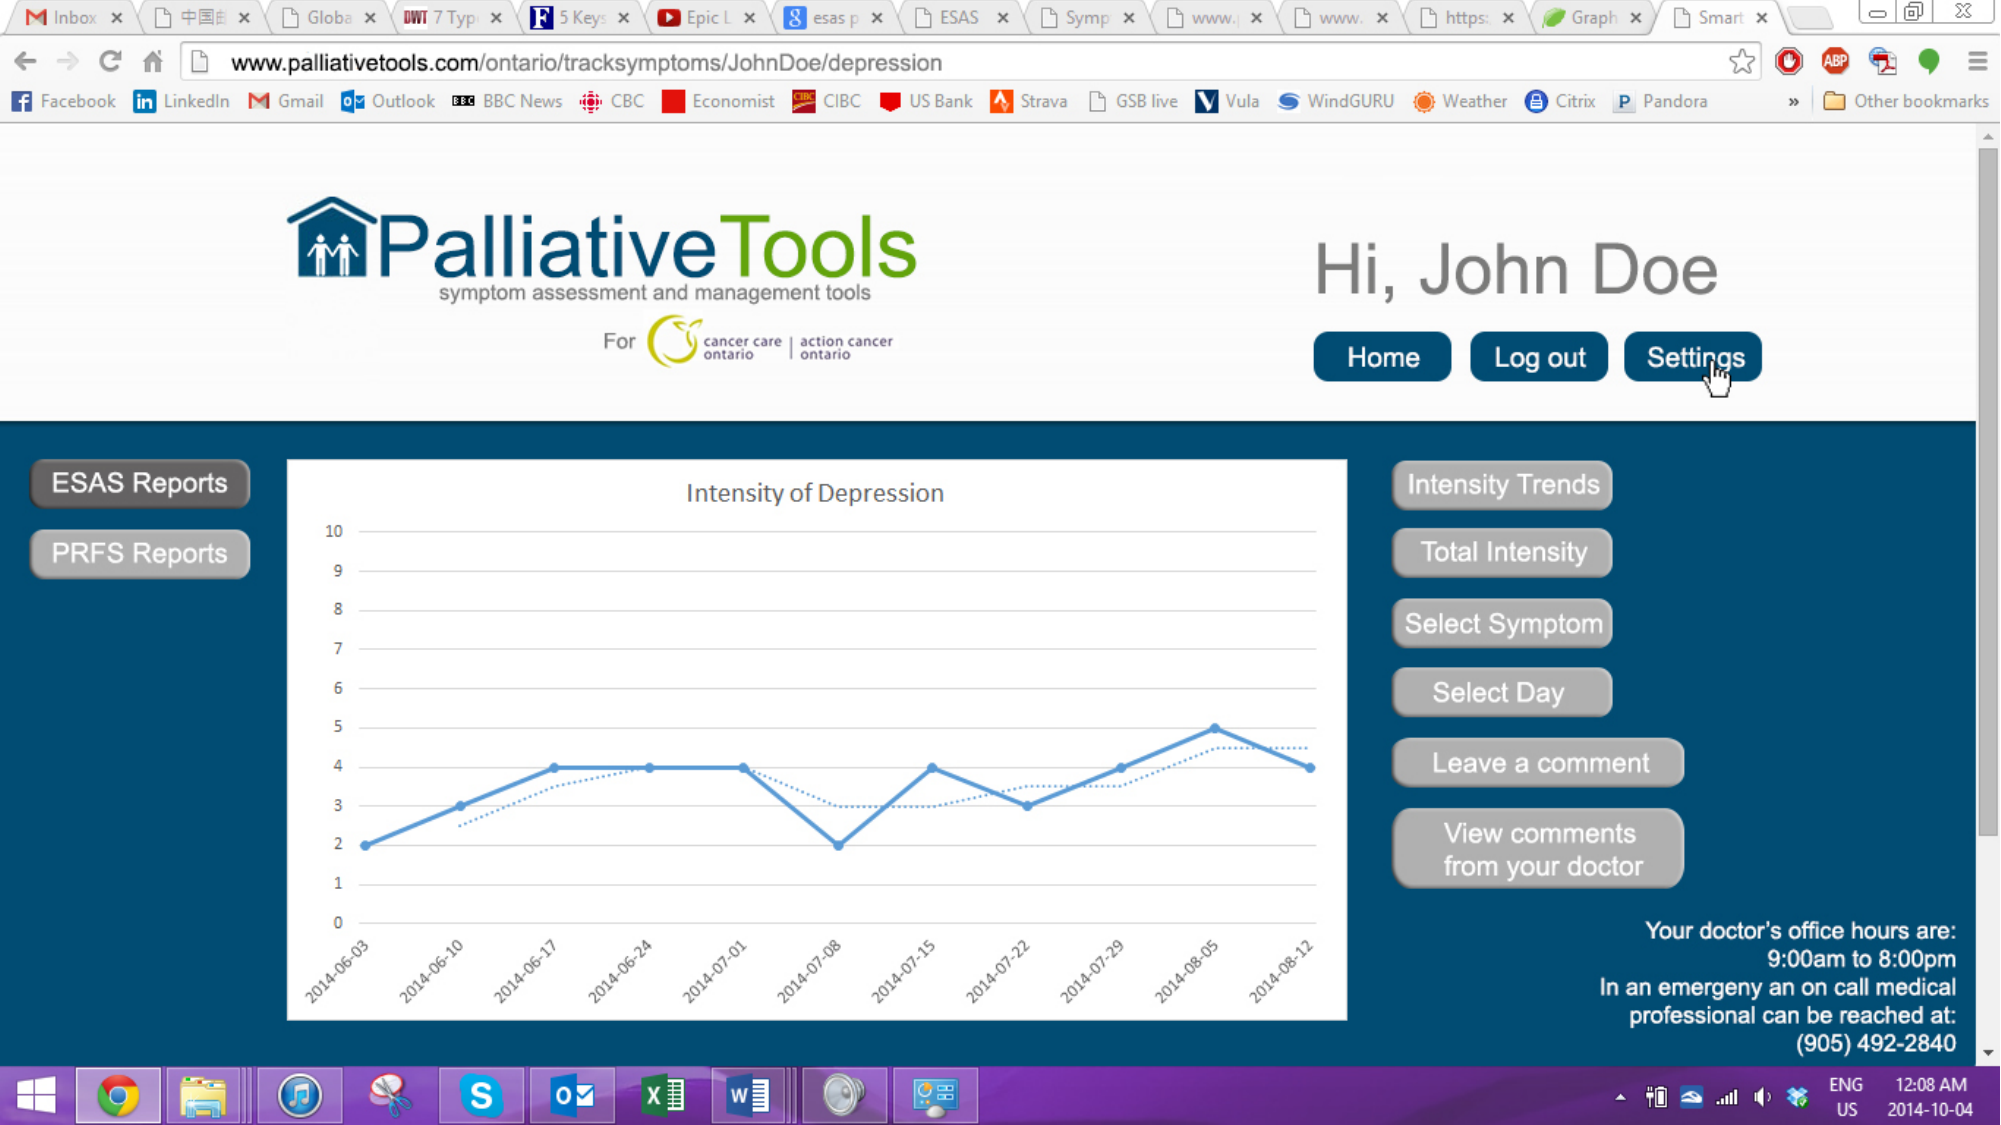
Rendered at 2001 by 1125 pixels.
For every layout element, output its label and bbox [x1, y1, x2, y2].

list [0, 0, 2000, 1125]
